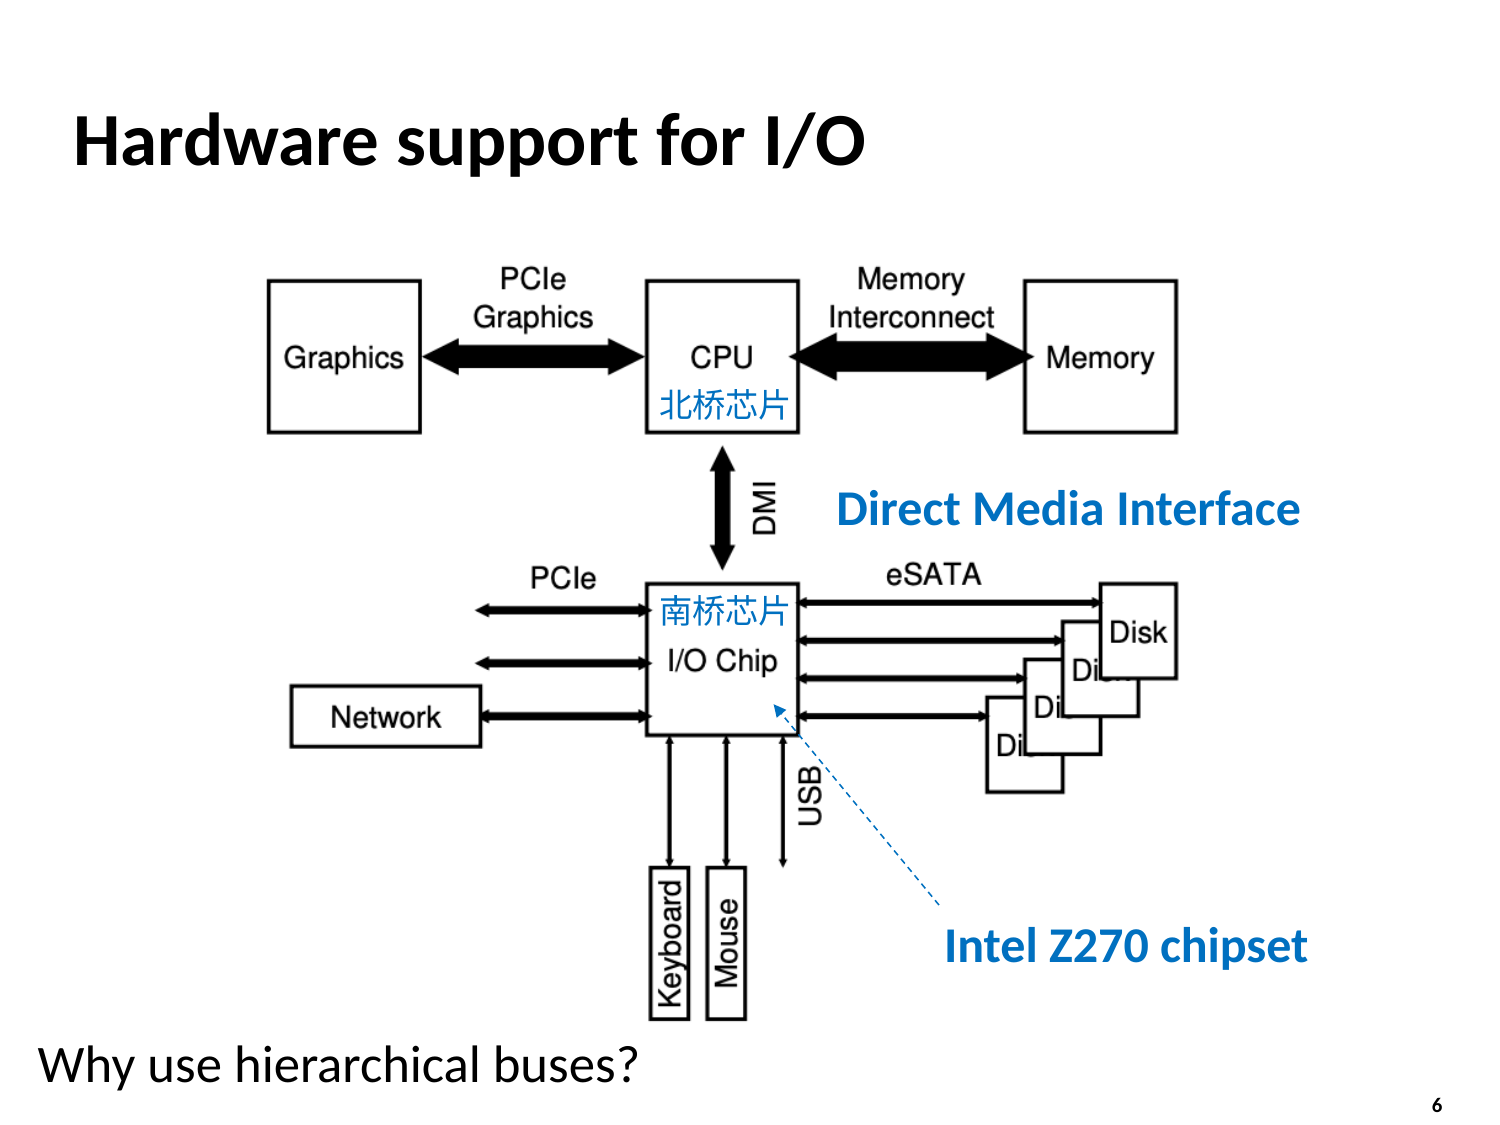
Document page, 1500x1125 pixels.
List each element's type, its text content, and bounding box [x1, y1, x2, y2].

picture [229, 208, 1202, 1047]
title Hardware support for I/O [58, 72, 1305, 199]
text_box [773, 703, 940, 906]
text_box Why use hierarchical buses? [31, 1023, 648, 1099]
text_box Direct Media Interface [1207, 467, 1317, 543]
text_box Intel Z270 chipset [1207, 905, 1324, 980]
